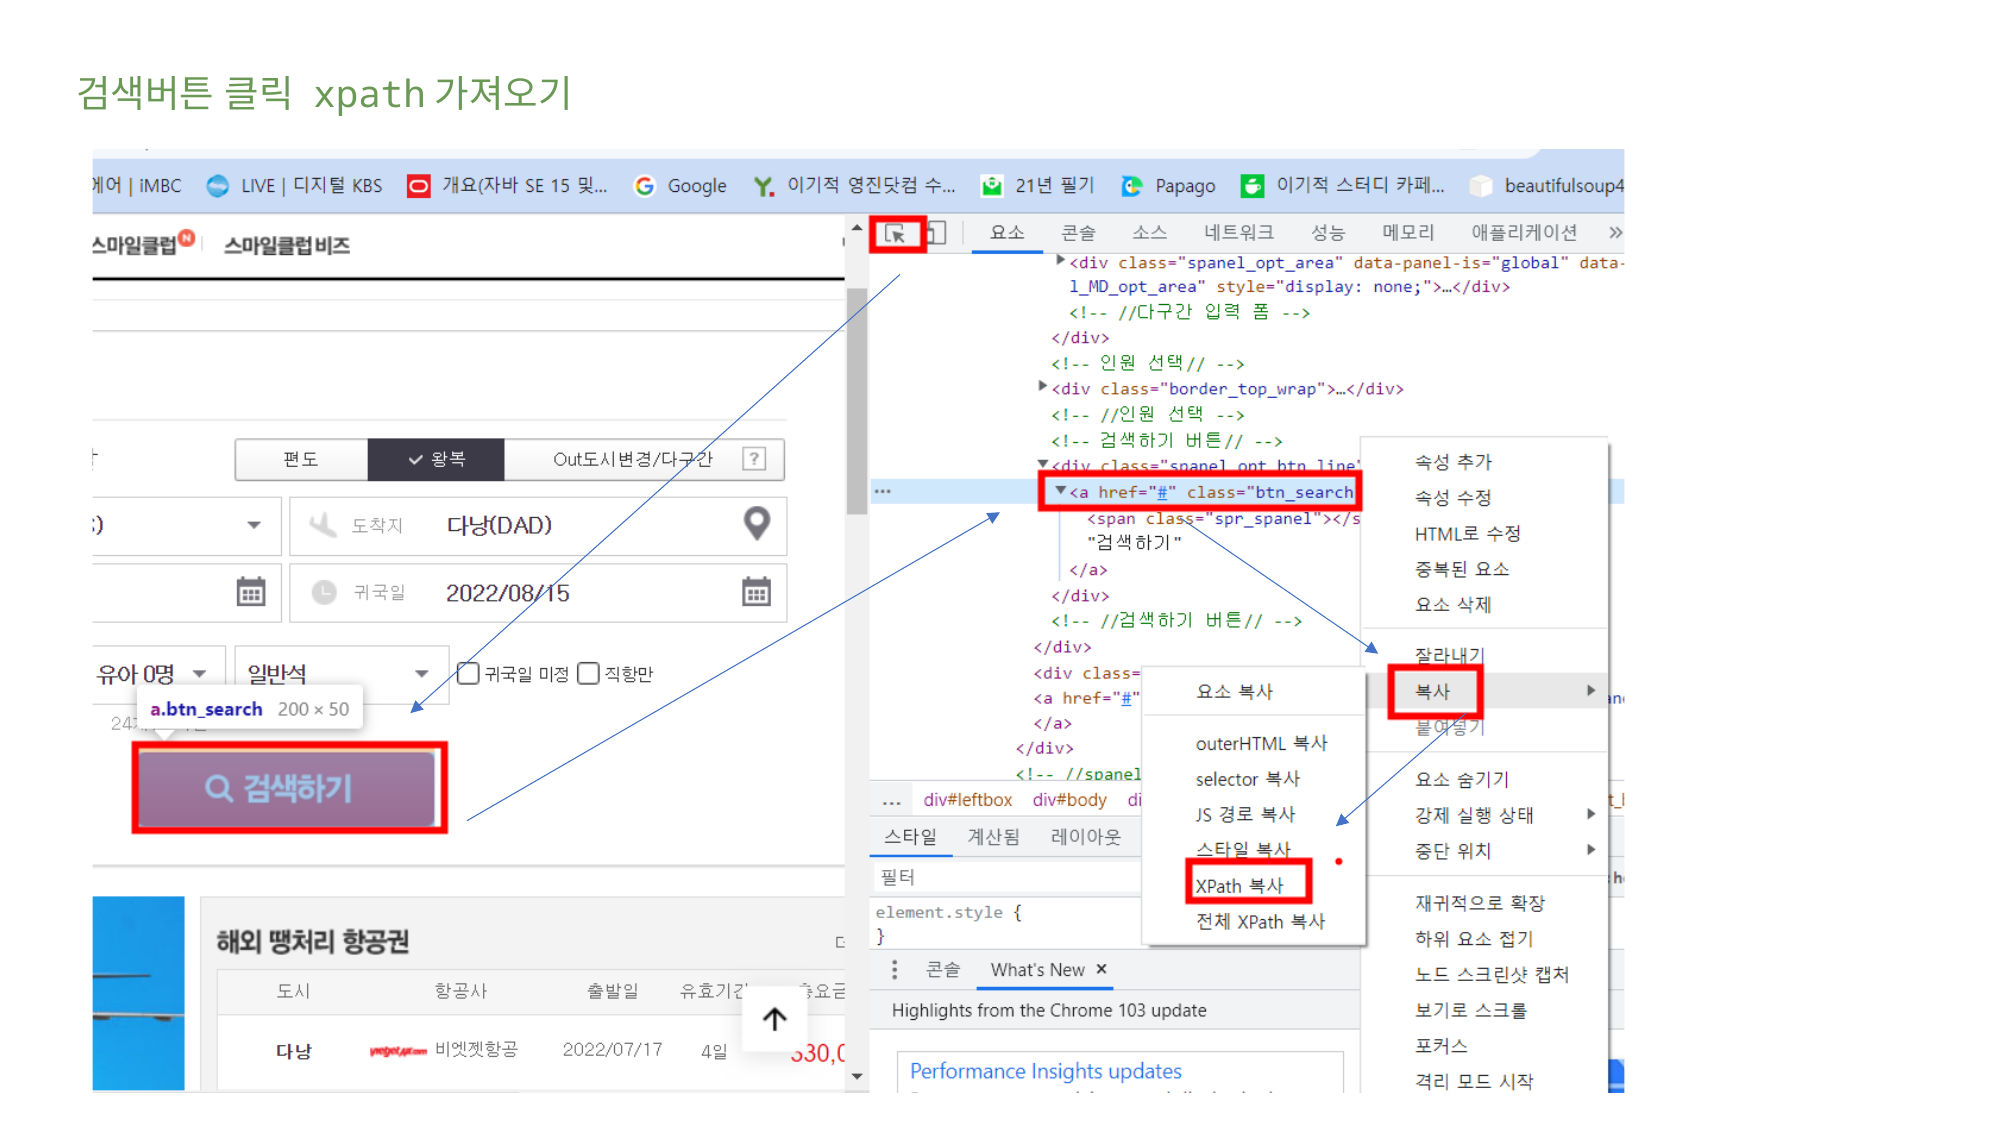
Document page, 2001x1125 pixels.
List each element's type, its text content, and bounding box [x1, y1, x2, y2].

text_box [410, 274, 900, 714]
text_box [1335, 713, 1467, 827]
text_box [1180, 517, 1379, 654]
text_box 검색버튼 클릭 xpath가져오기 [61, 63, 1062, 123]
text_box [466, 512, 1000, 821]
picture [92, 149, 1625, 1093]
